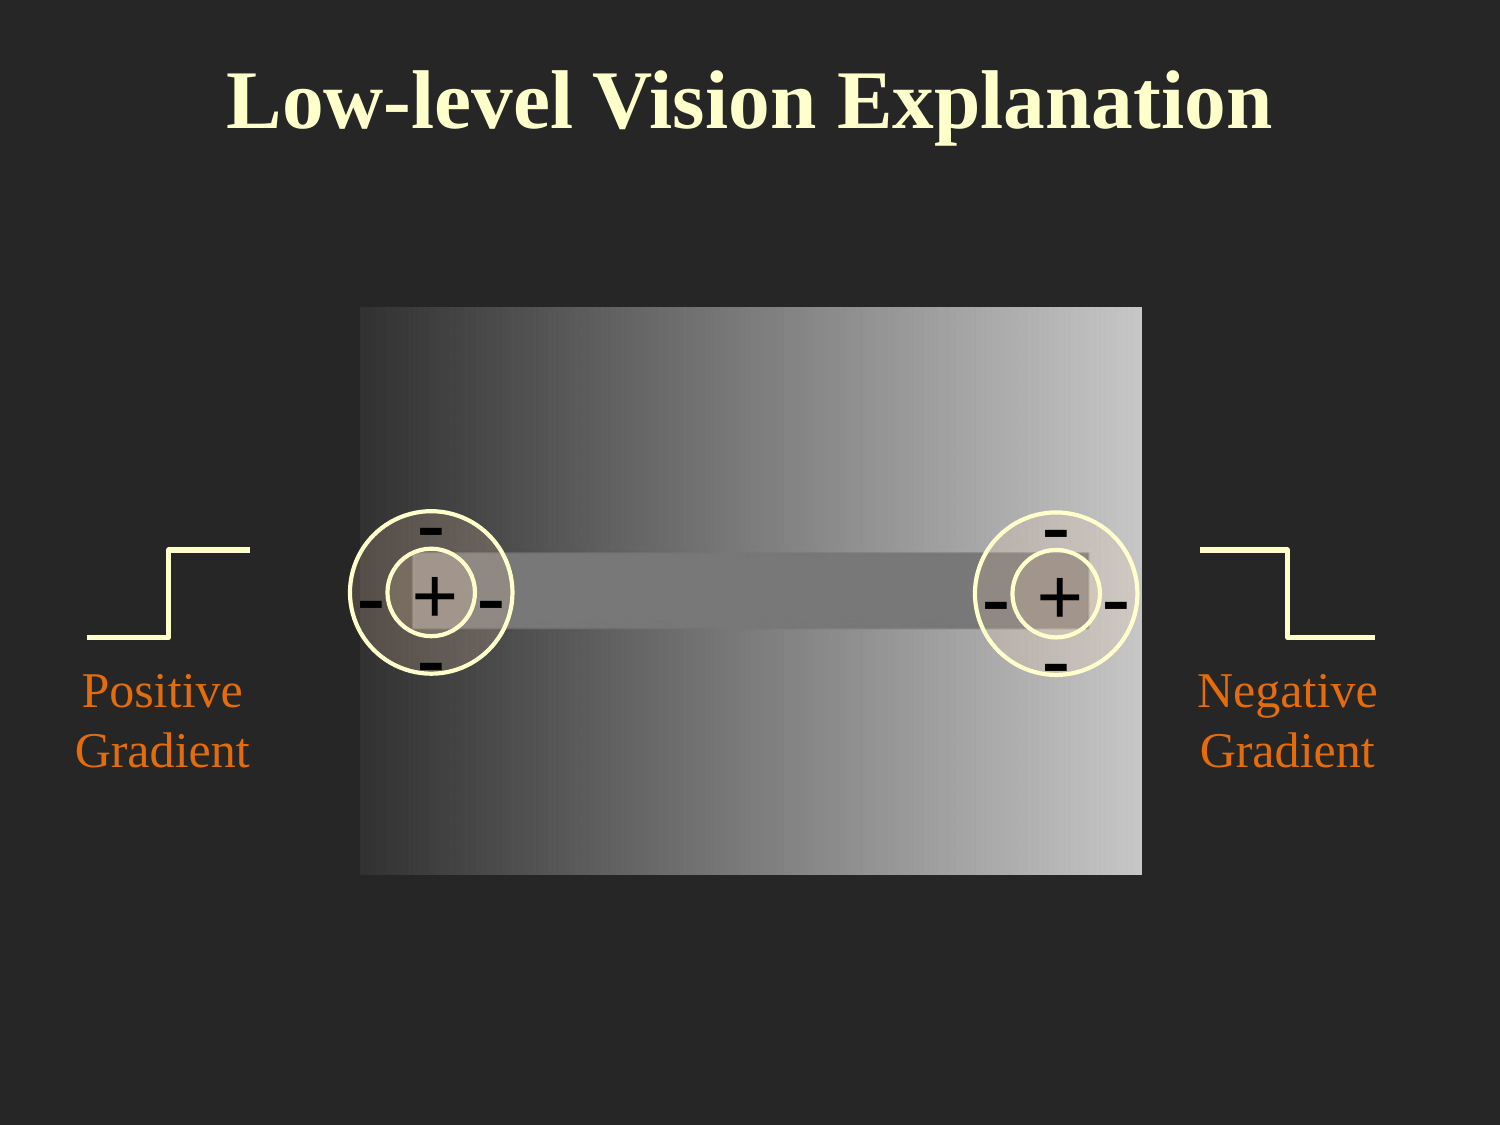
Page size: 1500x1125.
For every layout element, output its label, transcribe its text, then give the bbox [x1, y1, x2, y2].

text_box Positive Gradient [0, 649, 350, 785]
text_box Low-level Vision Explanation [0, 37, 1500, 153]
text_box Negative Gradient [1147, 649, 1475, 785]
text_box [87, 549, 251, 638]
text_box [962, 462, 1151, 714]
picture [359, 307, 1142, 875]
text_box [337, 460, 526, 713]
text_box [1199, 549, 1376, 638]
